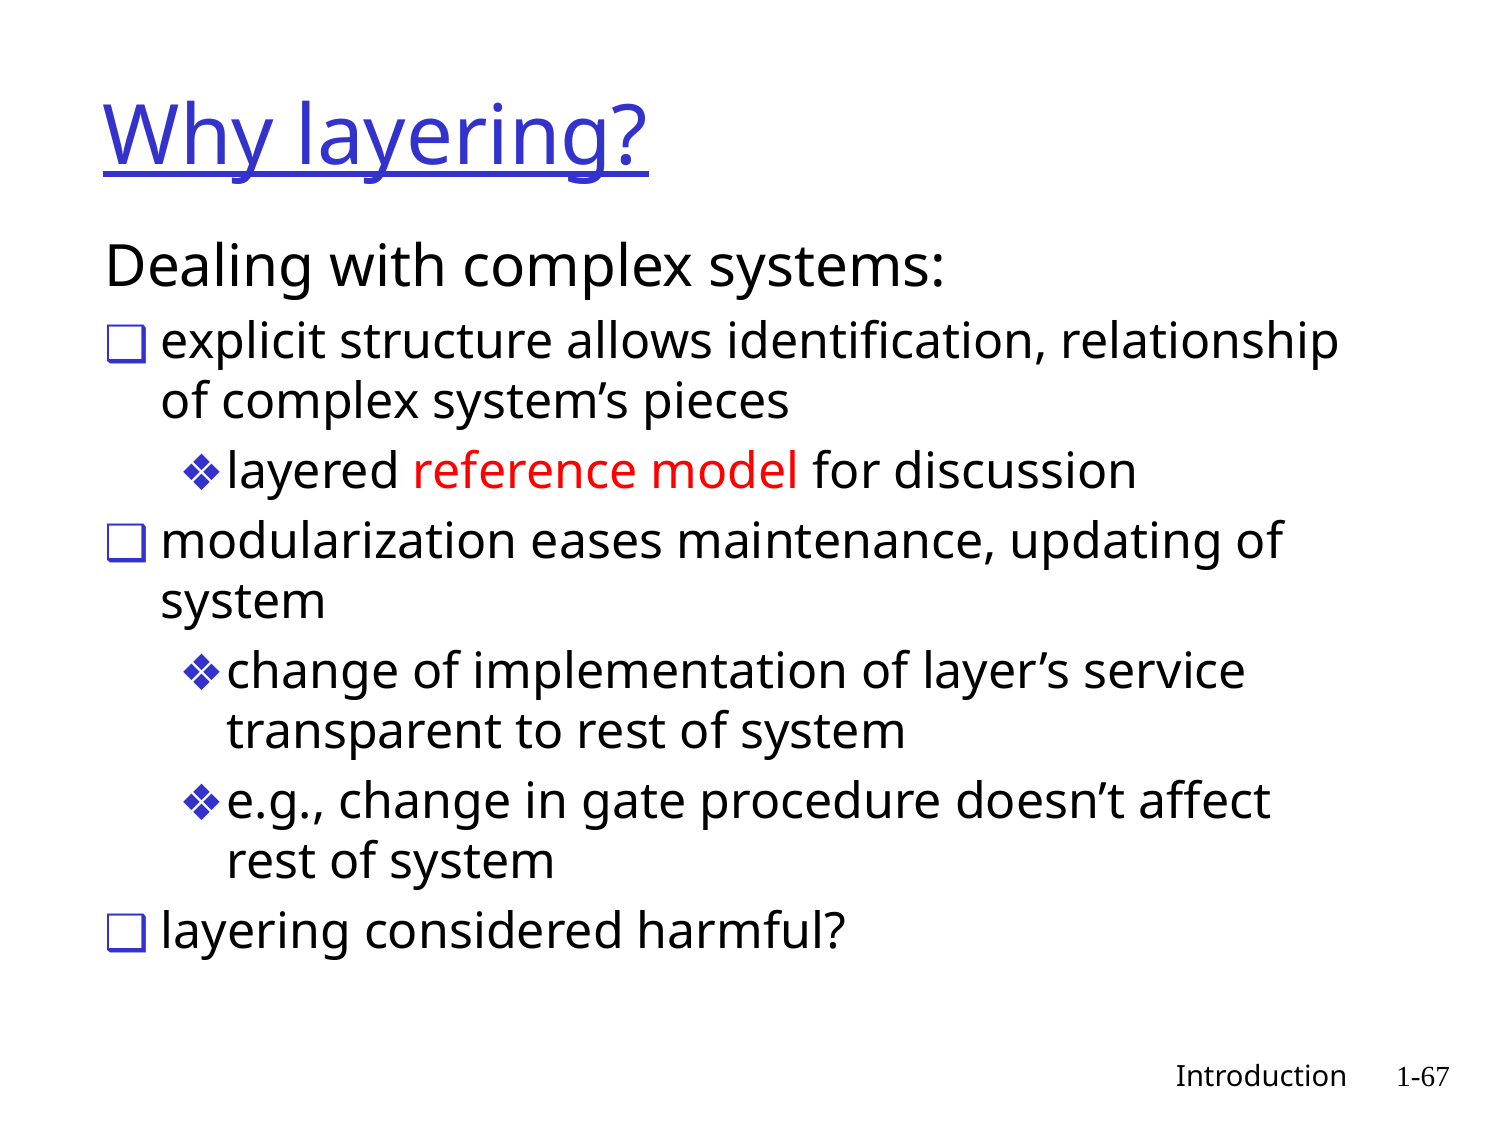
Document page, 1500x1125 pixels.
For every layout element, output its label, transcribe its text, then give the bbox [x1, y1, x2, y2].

text_box Introduction [887, 1049, 1362, 1125]
text_box 1-‹#› [1362, 1049, 1466, 1125]
list Dealing with complex systems: explicit structure allows identification, relationship of complex system’s pieces layered reference model for discussion modularization eases maintenance, updating of system change of implementation of layer’s service transparent to rest of system e.g., change in gate procedure doesn’t affect rest of system layering considered harmful? [89, 220, 1365, 984]
title Why layering? [87, 37, 1363, 225]
